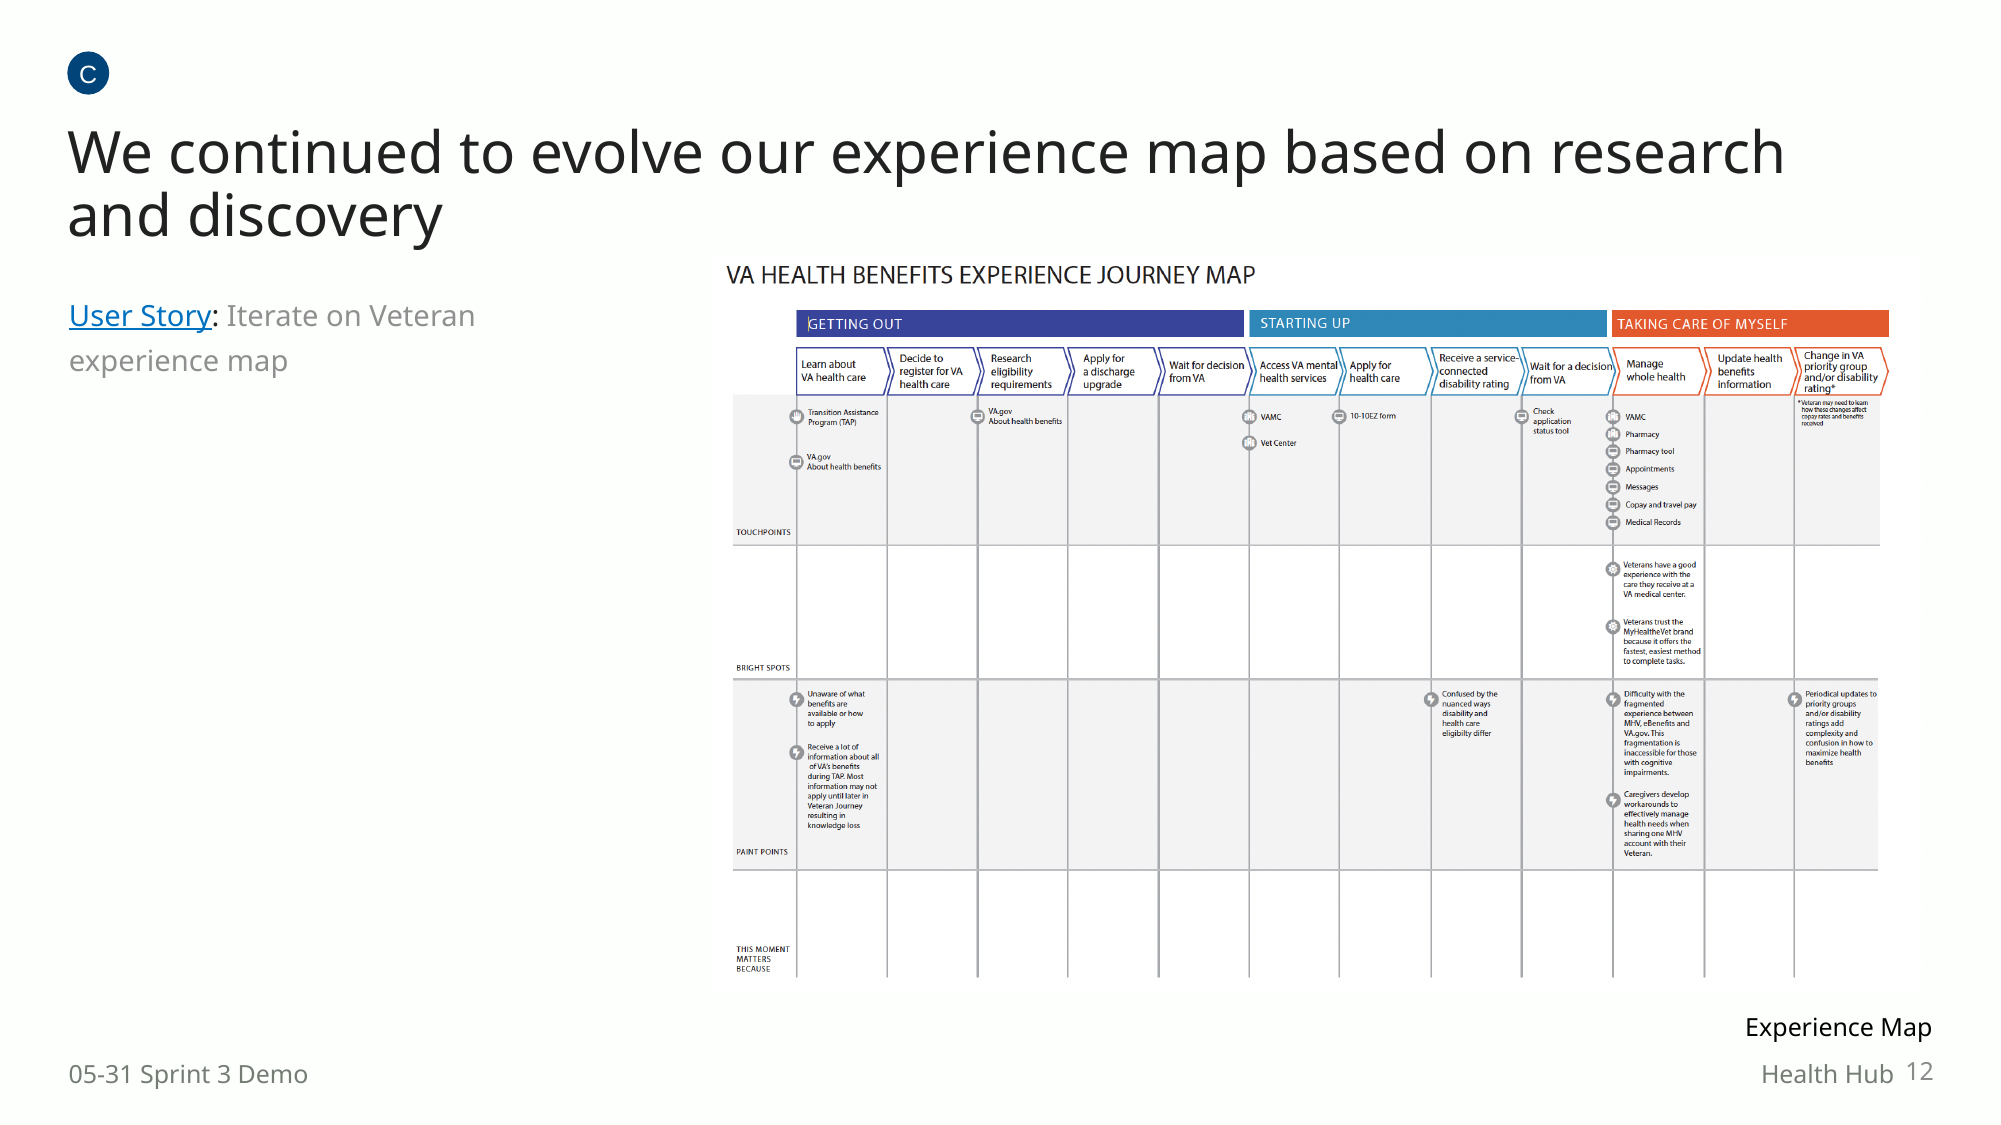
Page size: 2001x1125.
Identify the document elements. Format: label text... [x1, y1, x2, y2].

text_box User Story: Iterate on Veteran experience map [68, 291, 609, 498]
text_box Health Hub [1740, 1051, 1910, 1097]
text_box We continued to evolve our experience map based on research and discovery [67, 123, 1875, 203]
picture [711, 253, 1923, 991]
text_box Experience Map [1330, 1004, 1948, 1050]
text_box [66, 50, 226, 112]
text_box 05-31 Sprint 3 Demo [68, 1051, 516, 1097]
text_box 12 [1882, 1042, 1949, 1103]
